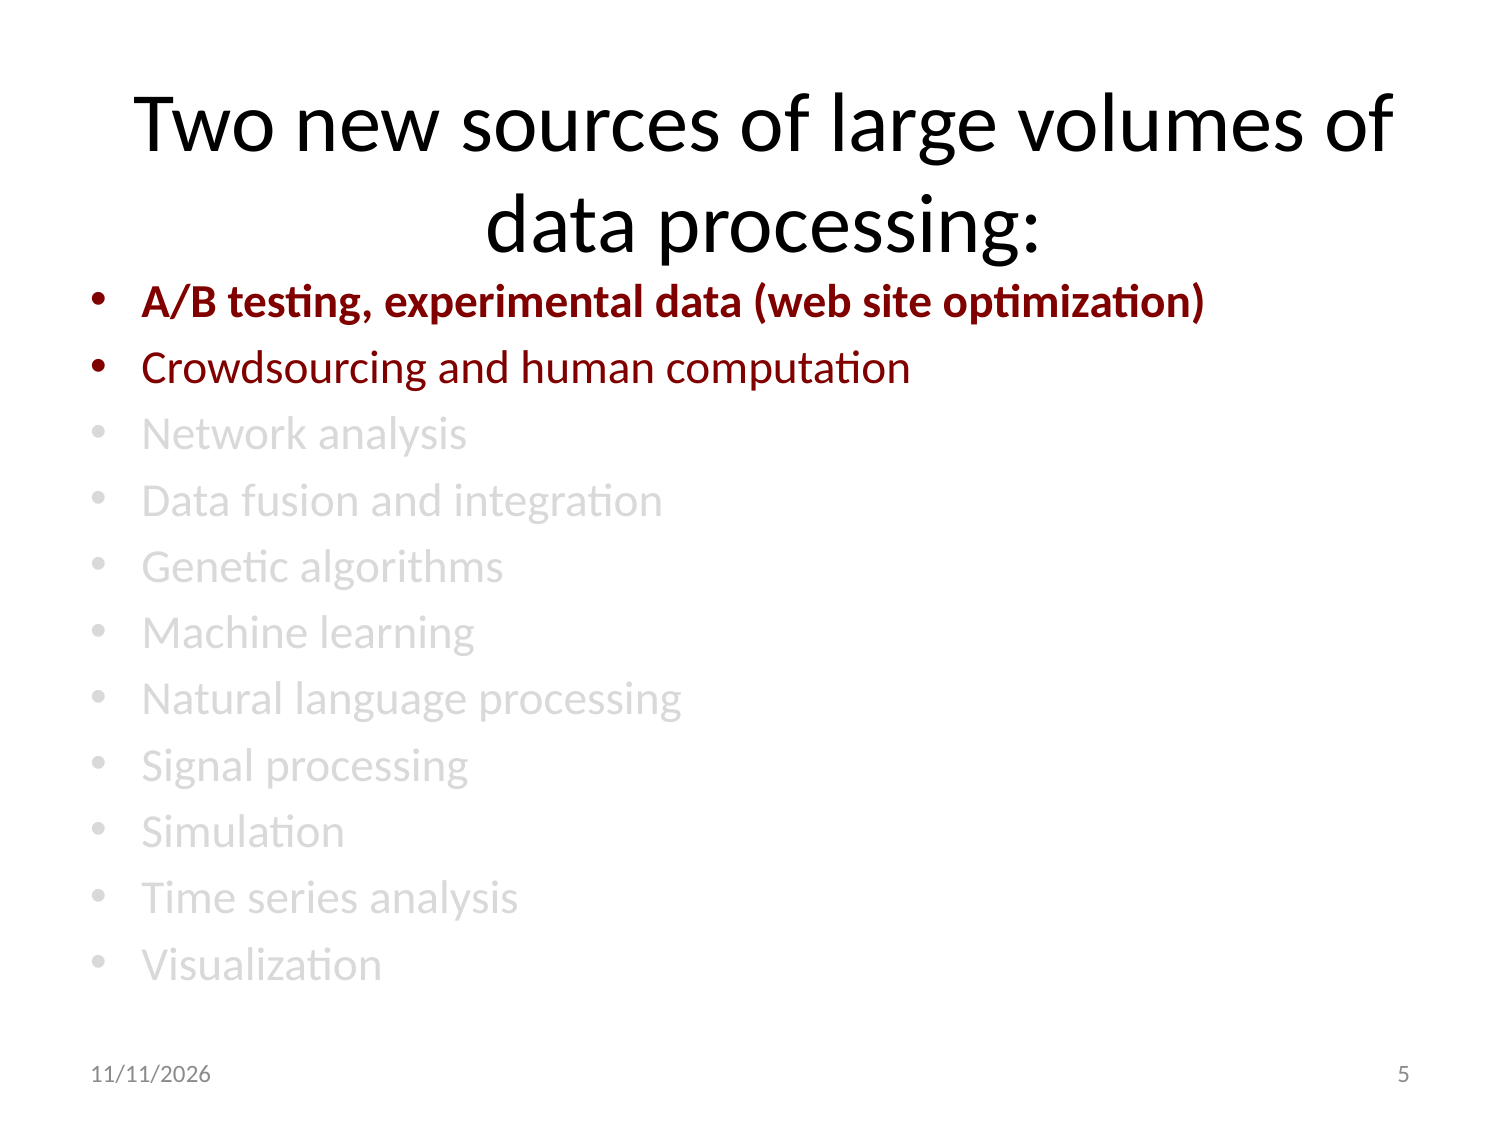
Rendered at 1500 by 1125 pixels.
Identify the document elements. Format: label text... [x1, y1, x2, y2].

title Two new sources of large volumes of data processing: [103, 59, 1427, 278]
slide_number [75, 1042, 425, 1103]
list A/B testing, experimental data (web site optimization) Crowdsourcing and human computation Network analysis Data fusion and integration Genetic algorithms Machine learning Natural language processing Signal processing Simulation Time series analysis Visualization [75, 262, 1425, 1005]
slide_number 5 [1074, 1042, 1425, 1103]
